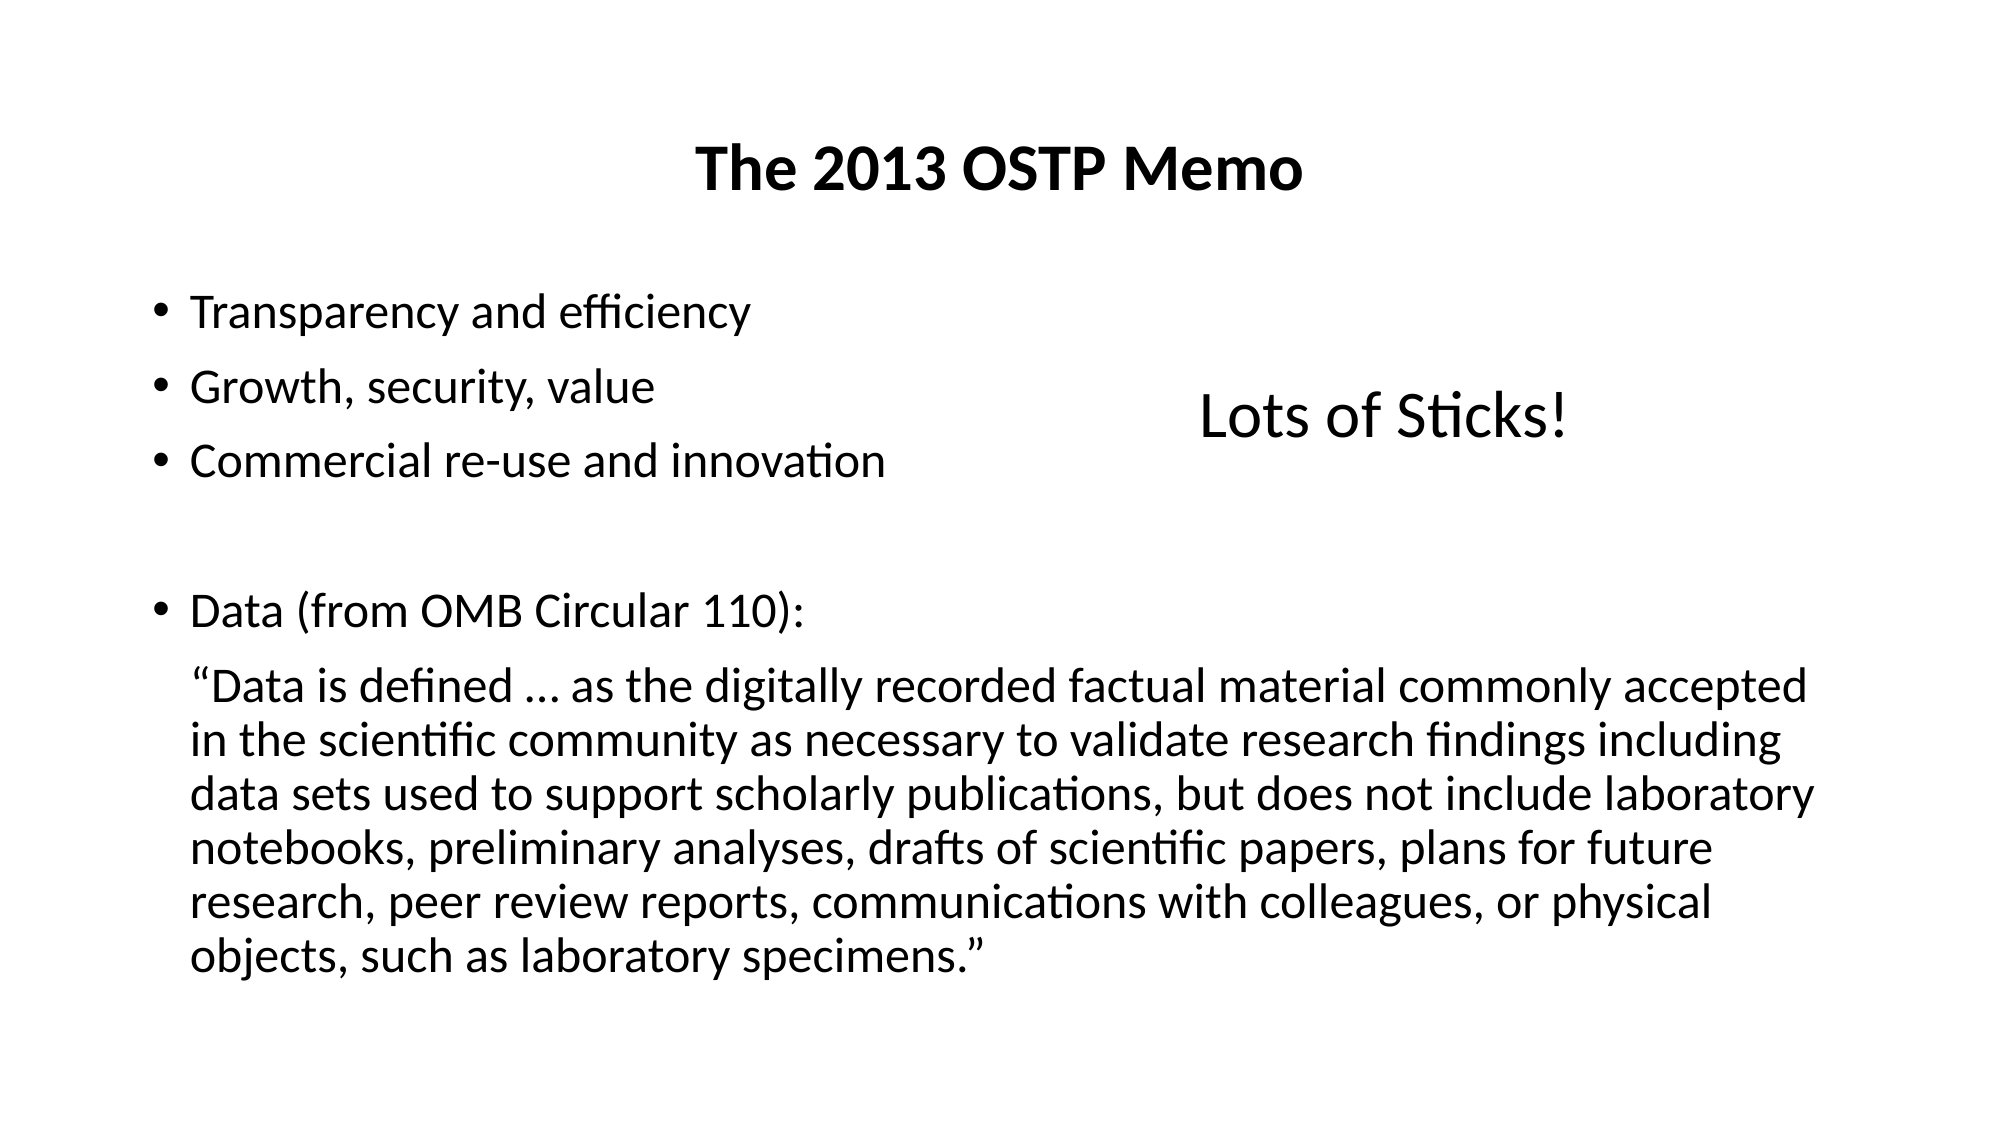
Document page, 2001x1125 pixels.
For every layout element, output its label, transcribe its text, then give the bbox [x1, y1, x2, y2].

title The 2013 OSTP Memo [137, 59, 1863, 277]
text_box Lots of Sticks! [1184, 363, 1586, 459]
list Transparency and efficiency Growth, security, value Commercial re-use and innovation Data (from OMB Circular 110): “Data is defined … as the digitally recorded factual material commonly accepted in the scientific community as necessary to validate research findings including data sets used to support scholarly publications, but does not include laboratory notebooks, preliminary analyses, drafts of scientific papers, plans for future research, peer review reports, communications with colleagues, or physical objects, such as laboratory specimens.” [137, 277, 1863, 992]
